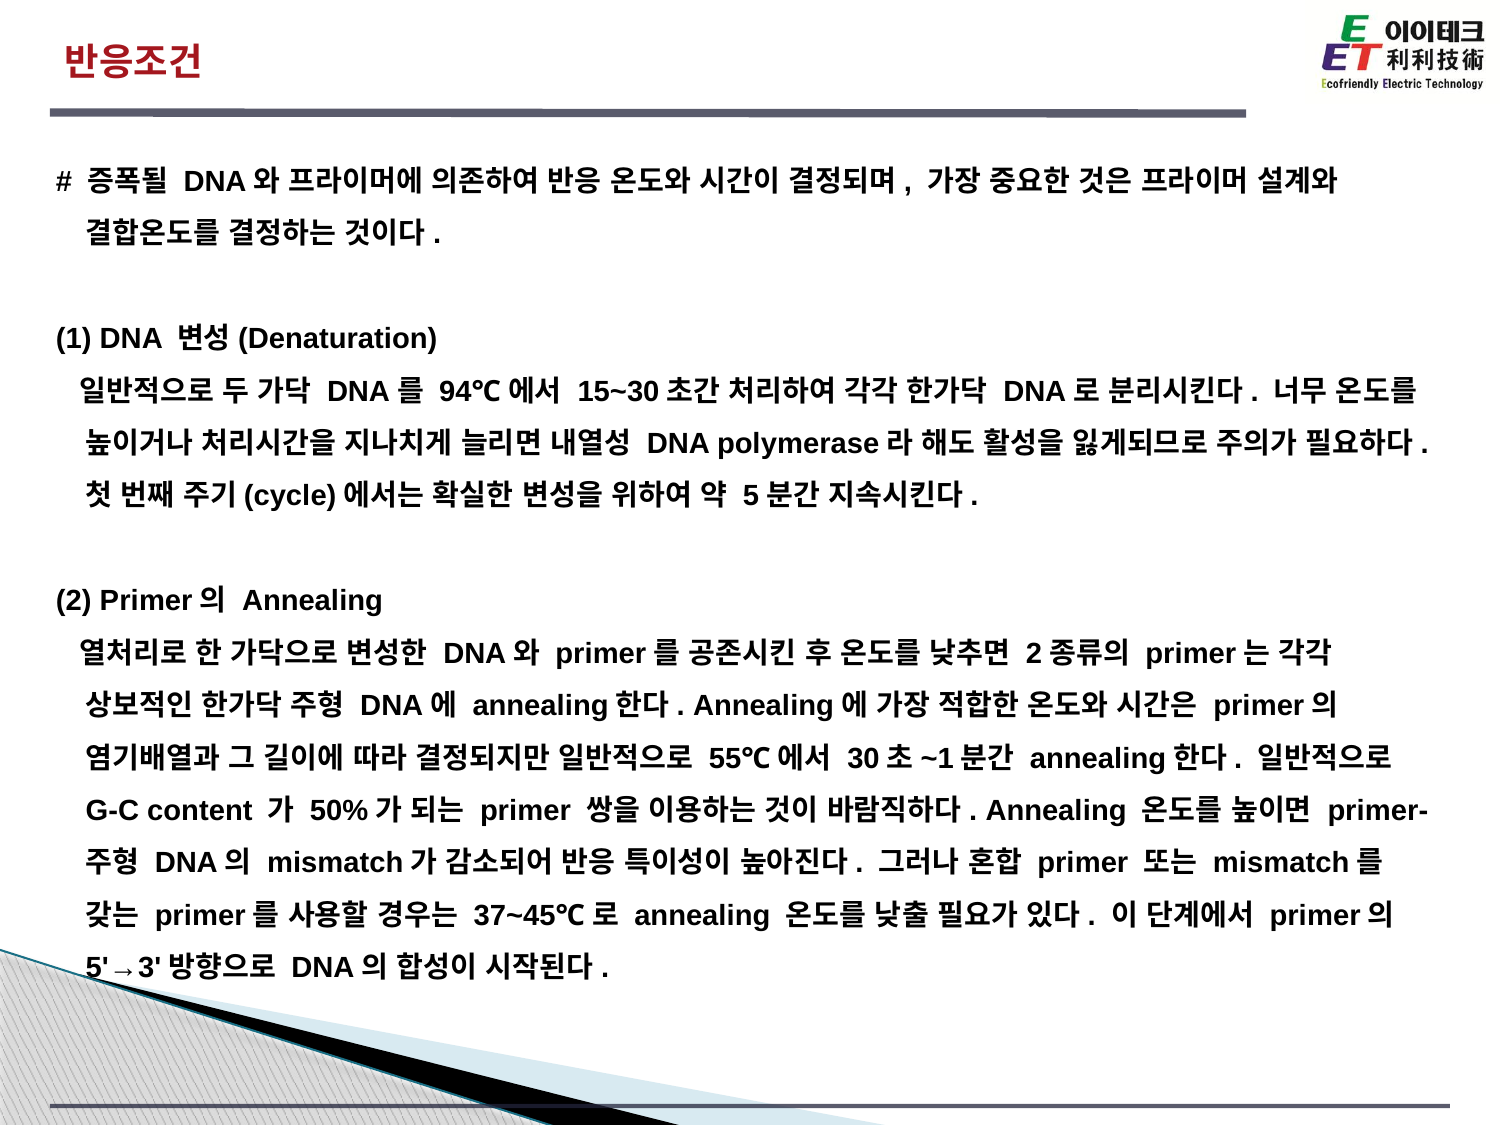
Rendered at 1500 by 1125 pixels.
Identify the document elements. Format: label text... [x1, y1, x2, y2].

picture [1305, 0, 1500, 105]
text_box 반응조건 [50, 30, 1450, 100]
text_box # 증폭될 DNA와 프라이머에 의존하여 반응 온도와 시간이 결정되며, 가장 중요한 것은 프라이머 설계와 결합온도를 결정하는 것이다. (1) DNA 변성(Denaturation) 일반적으로 두 가닥 DNA를 94℃에서 15~30초간 처리하여 각각 한가닥 DNA로 분리시킨다. 너무 온도를 높이거나 처리시간을 지나치게 늘리면 내열성 DNA polymerase라 해도 활성을 잃게되므로 주의가 필요하다. 첫 번째 주기(cycle)에서는 확실한 변성을 위하여 약 5분간 지속시킨다. (2) Primer의 Annealing 열처리로 한 가닥으로 변성한 DNA와 primer를 공존시킨 후 온도를 낮추면 2종류의 primer는 각각 상보적인 한가닥 주형 DNA에 annealing한다. Annealing에 가장 적합한 온도와 시간은 primer의 염기배열과 그 길이에 따라 결정되지만 일반적으로 55℃에서 30초~1분간 annealing한다. 일반적으로 G-C content 가 50%가 되는 primer 쌍을 이용하는 것이 바람직하다. Annealing 온도를 높이면 primer-주형 DNA의 mismatch가 감소되어 반응 특이성이 높아진다. 그러나 혼합 primer 또는 mismatch를 갖는 primer를 사용할 경우는 37~45℃로 annealing 온도를 낮출 필요가 있다. 이 단계에서 primer의 5'→3'방향으로 DNA의 합성이 시작된다. [41, 137, 1447, 991]
